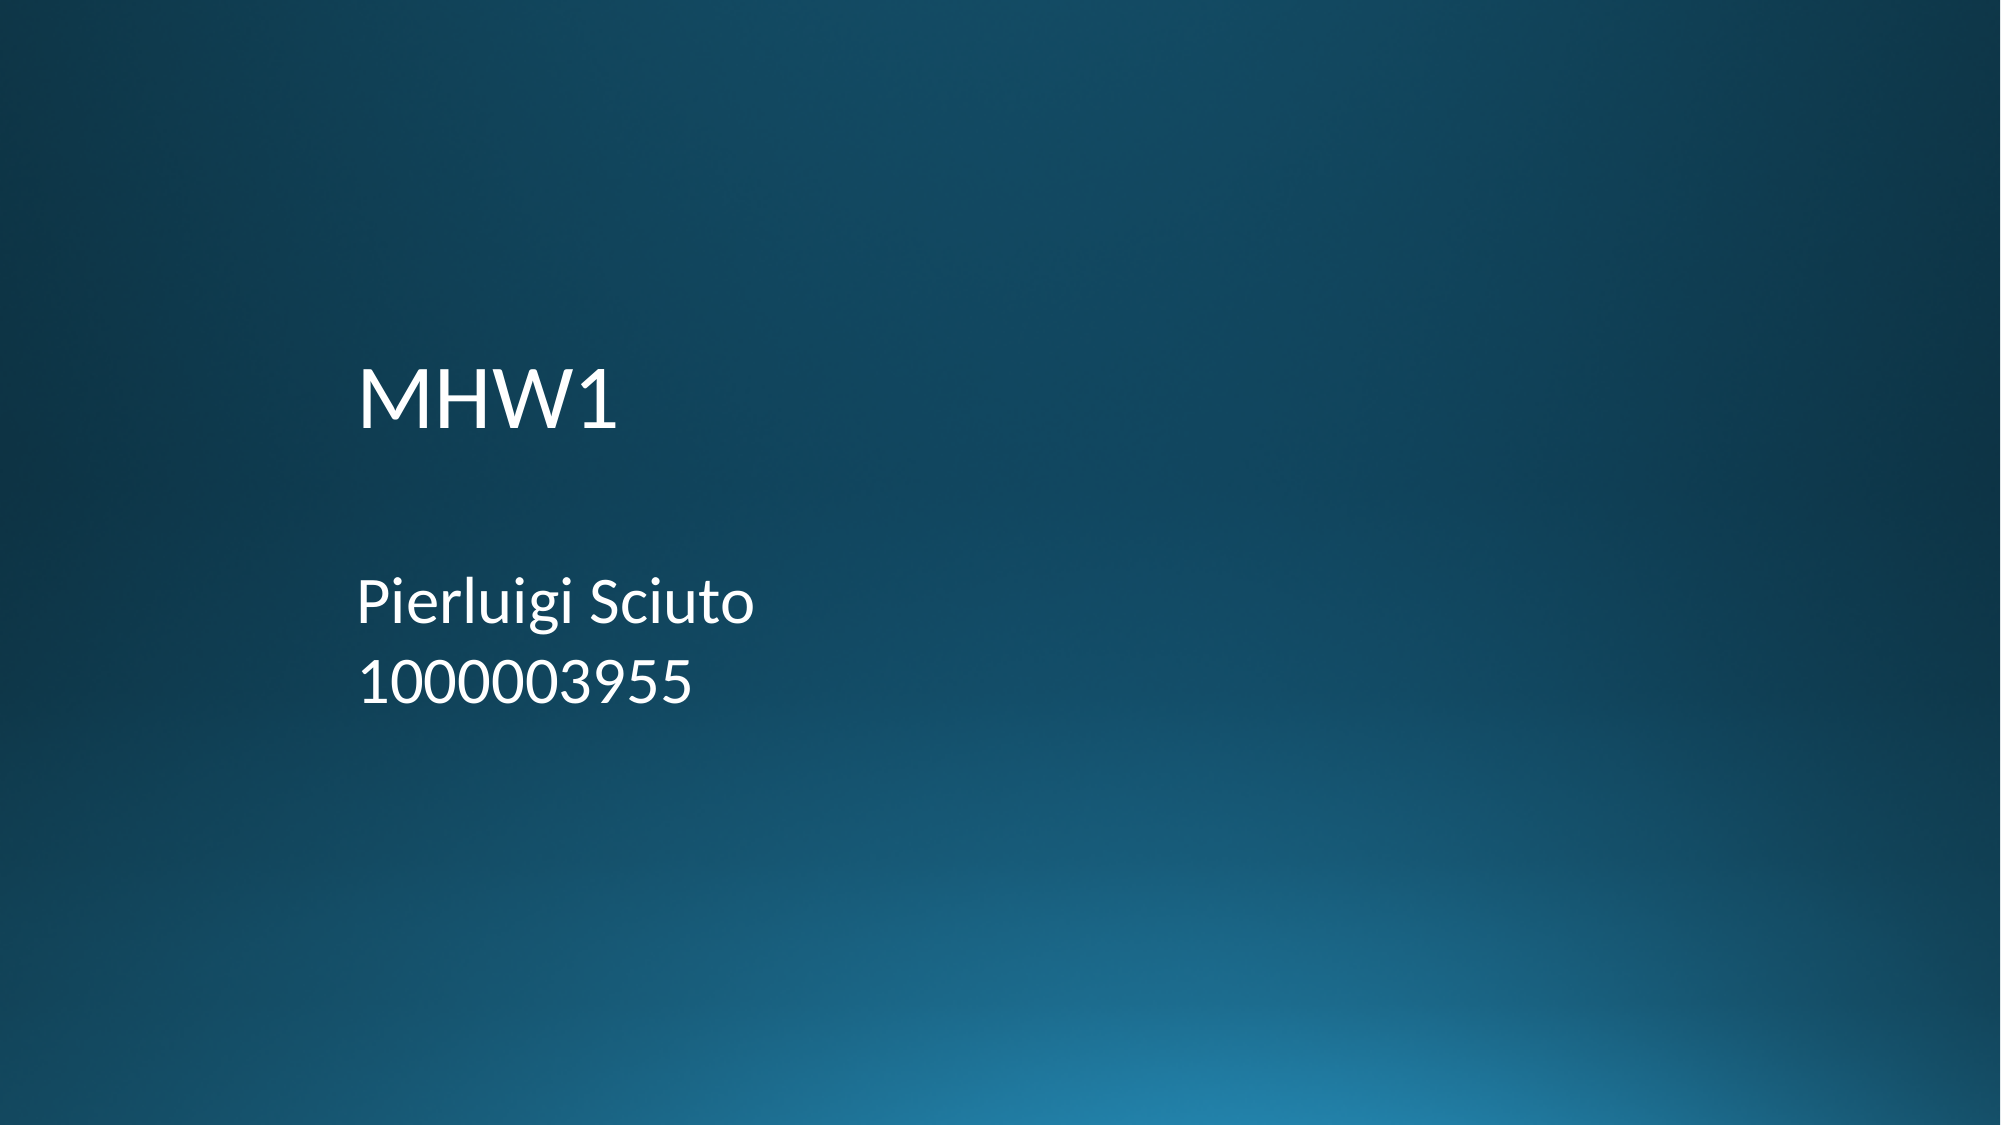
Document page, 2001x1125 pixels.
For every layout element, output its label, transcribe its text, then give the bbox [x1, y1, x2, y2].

text_box MHW1 Pierluigi Sciuto 1000003955 [341, 329, 1945, 724]
picture [0, 0, 2001, 1125]
